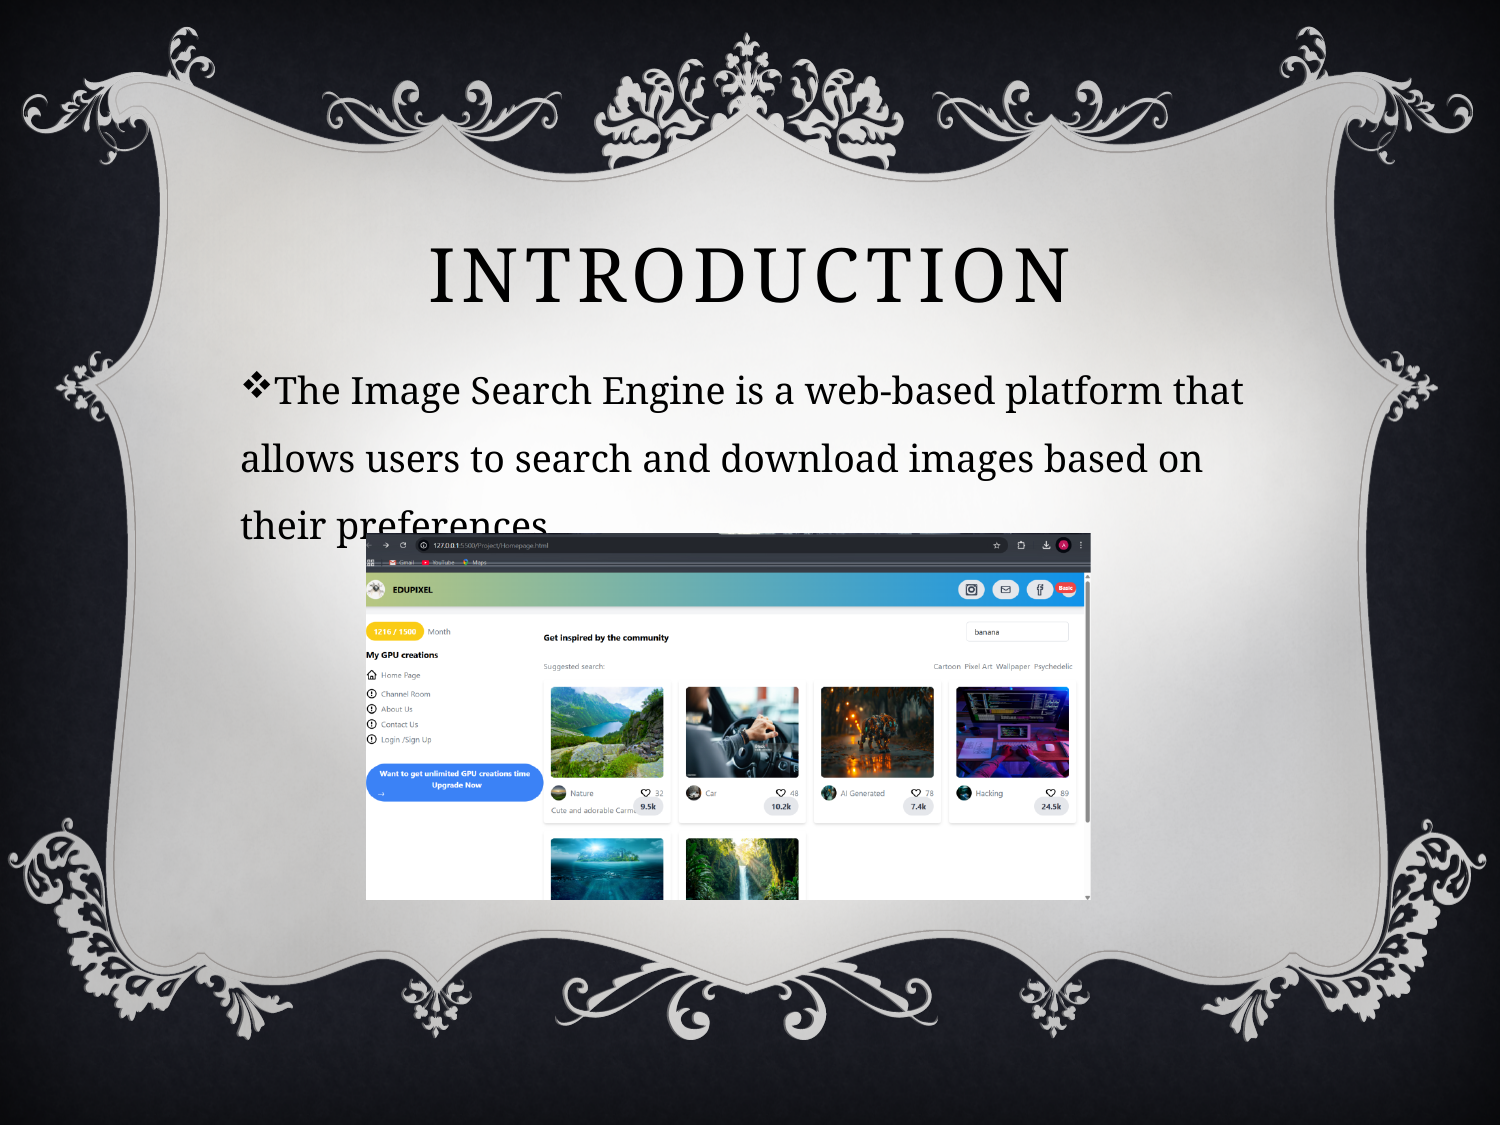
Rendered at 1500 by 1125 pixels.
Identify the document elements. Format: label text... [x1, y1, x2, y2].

list The Image Search Engine is a web-based platform that allows users to search and download images based on their preferences. [225, 337, 1275, 900]
title Introduction [225, 212, 1275, 325]
picture [0, 0, 1500, 1125]
